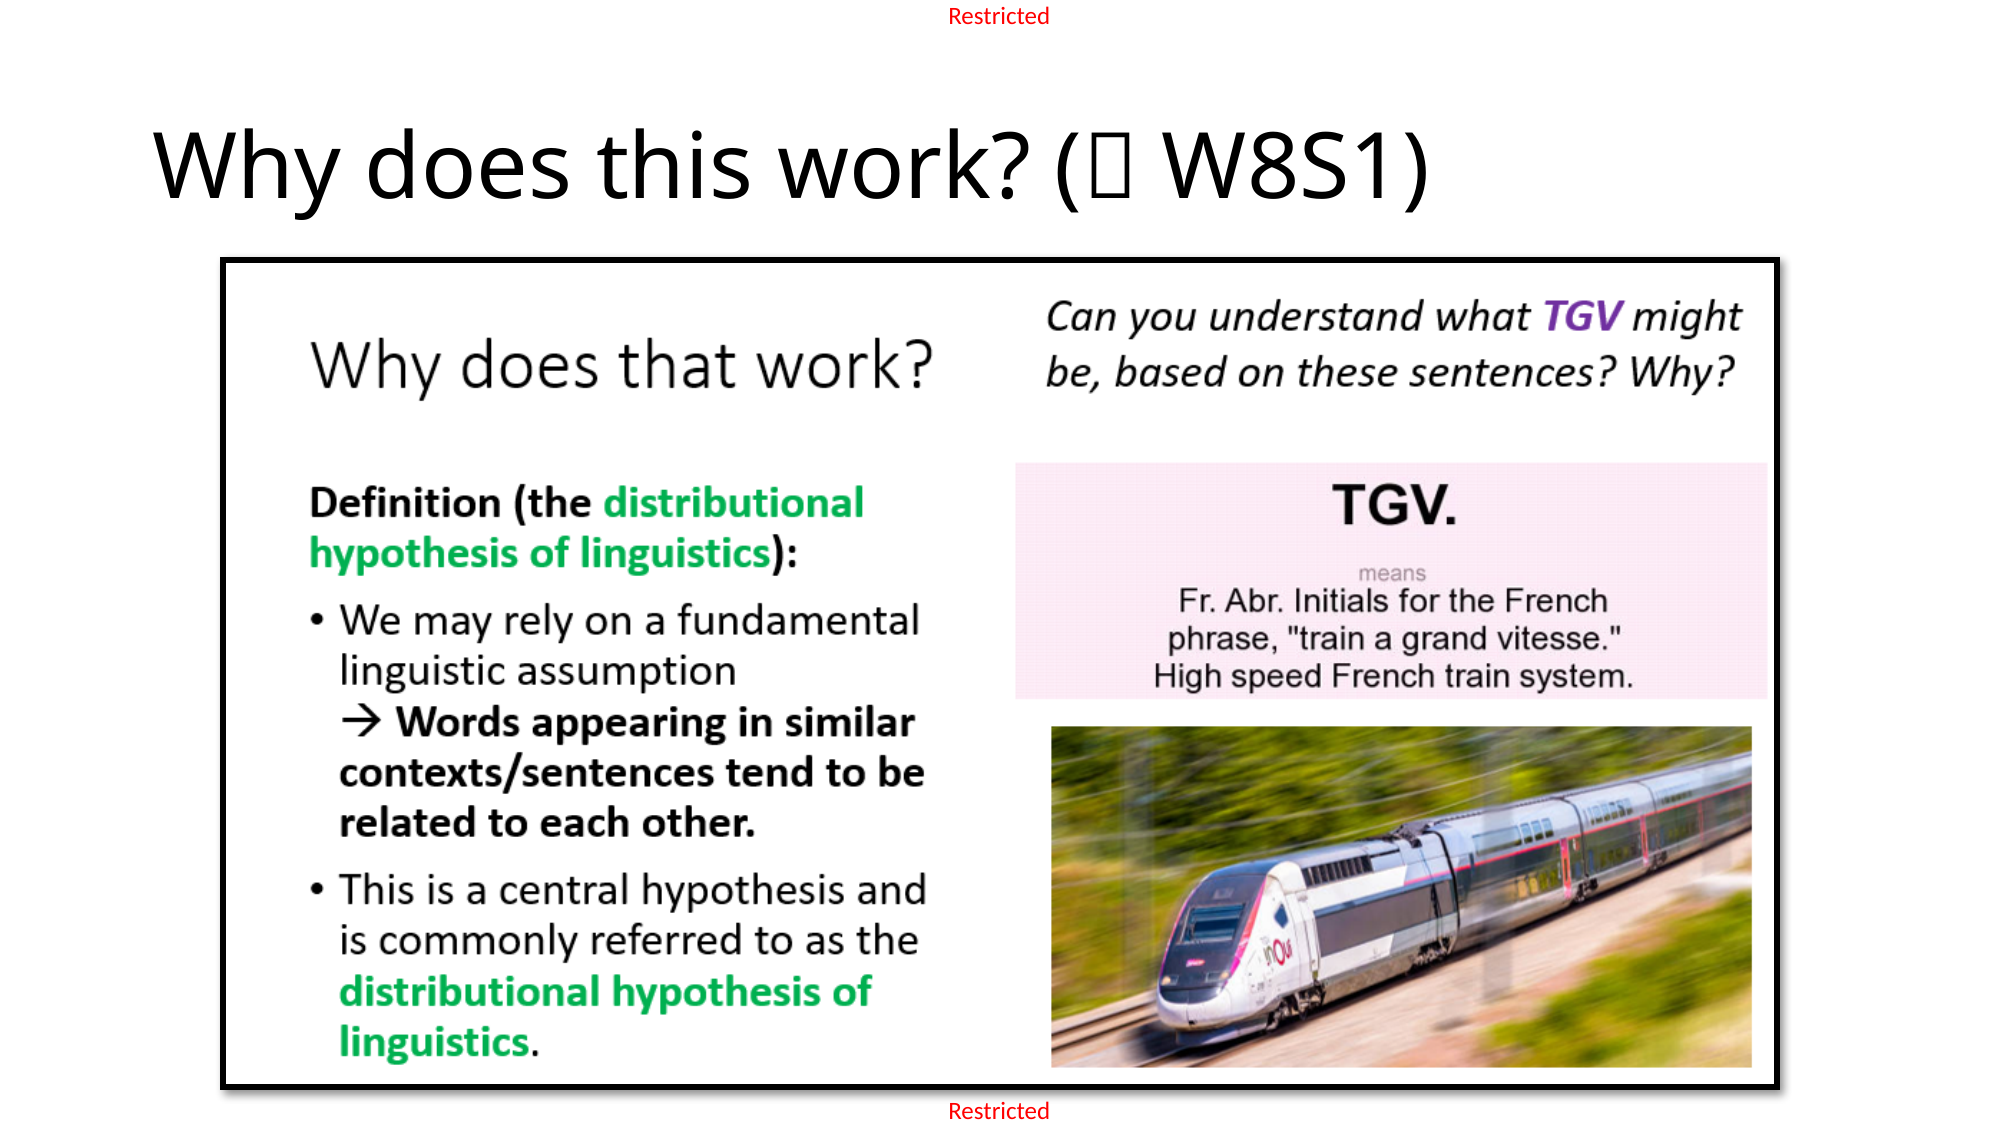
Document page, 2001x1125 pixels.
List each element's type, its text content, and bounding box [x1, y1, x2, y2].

title Why does this work? ( W8S1) [137, 59, 1863, 278]
picture [225, 262, 1775, 1085]
